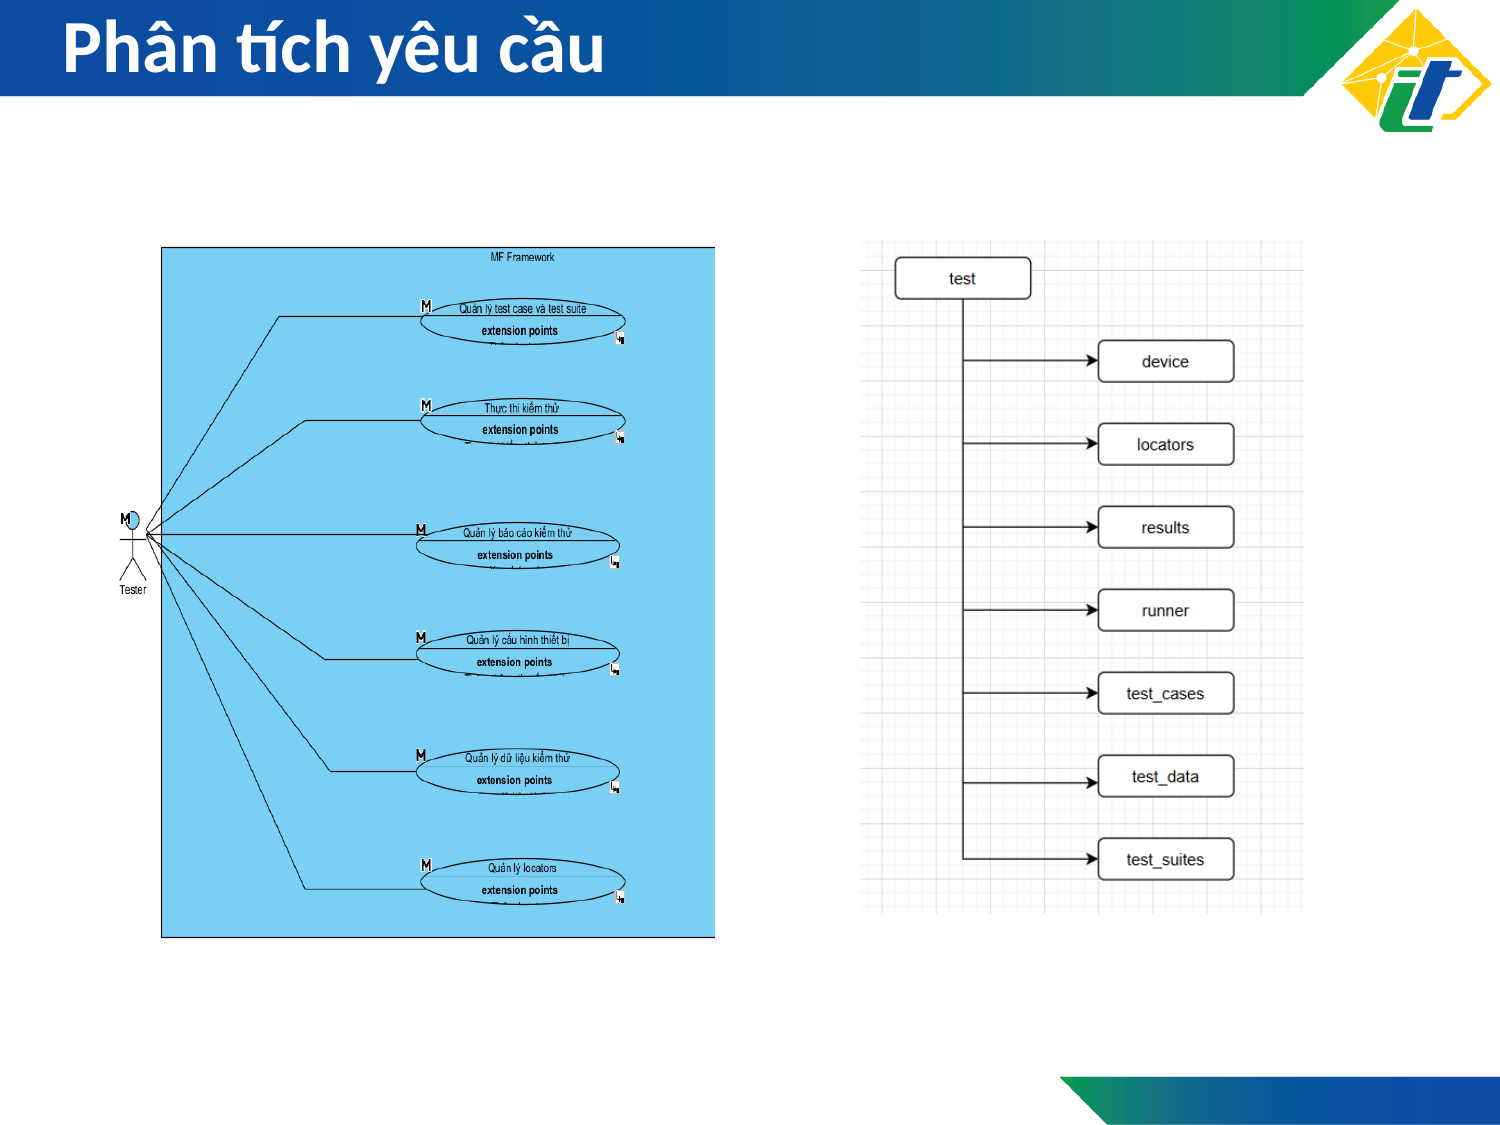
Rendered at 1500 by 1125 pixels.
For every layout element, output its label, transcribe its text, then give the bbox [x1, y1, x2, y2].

list [47, 141, 1454, 1037]
title Phân tích yêu cầu [47, 0, 1304, 97]
picture [0, 0, 1500, 1125]
